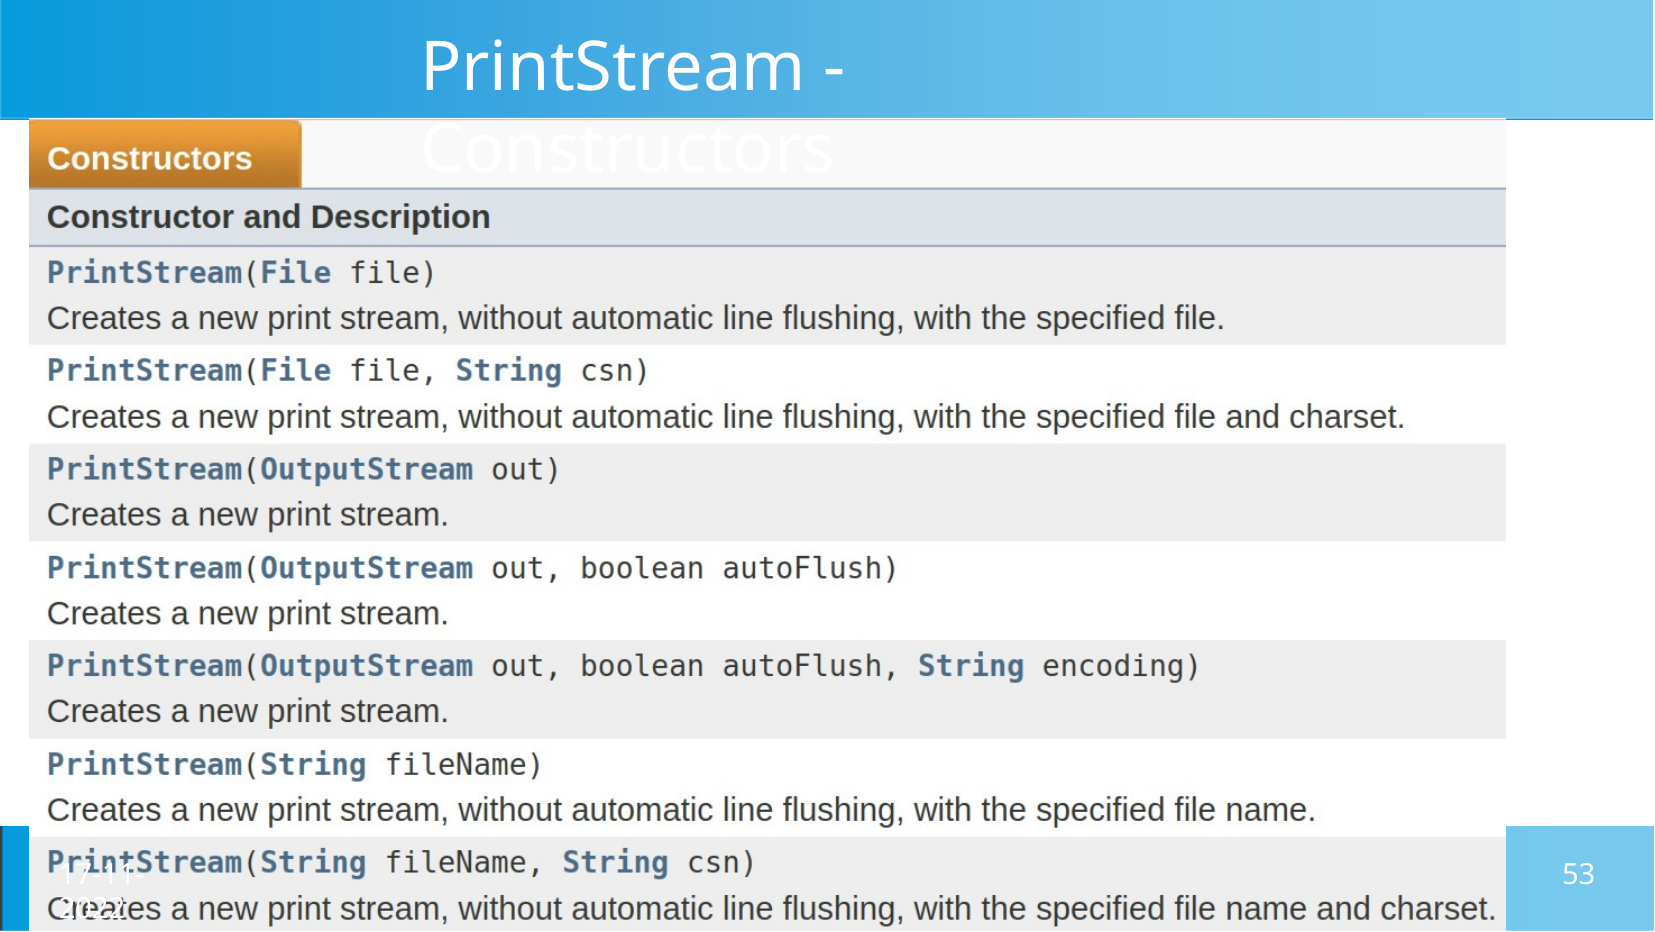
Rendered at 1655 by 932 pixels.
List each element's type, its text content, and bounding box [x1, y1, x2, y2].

picture [29, 0, 1654, 931]
title PrintStream - Constructors [417, 19, 1236, 116]
slide_number 53 [1555, 856, 1601, 932]
